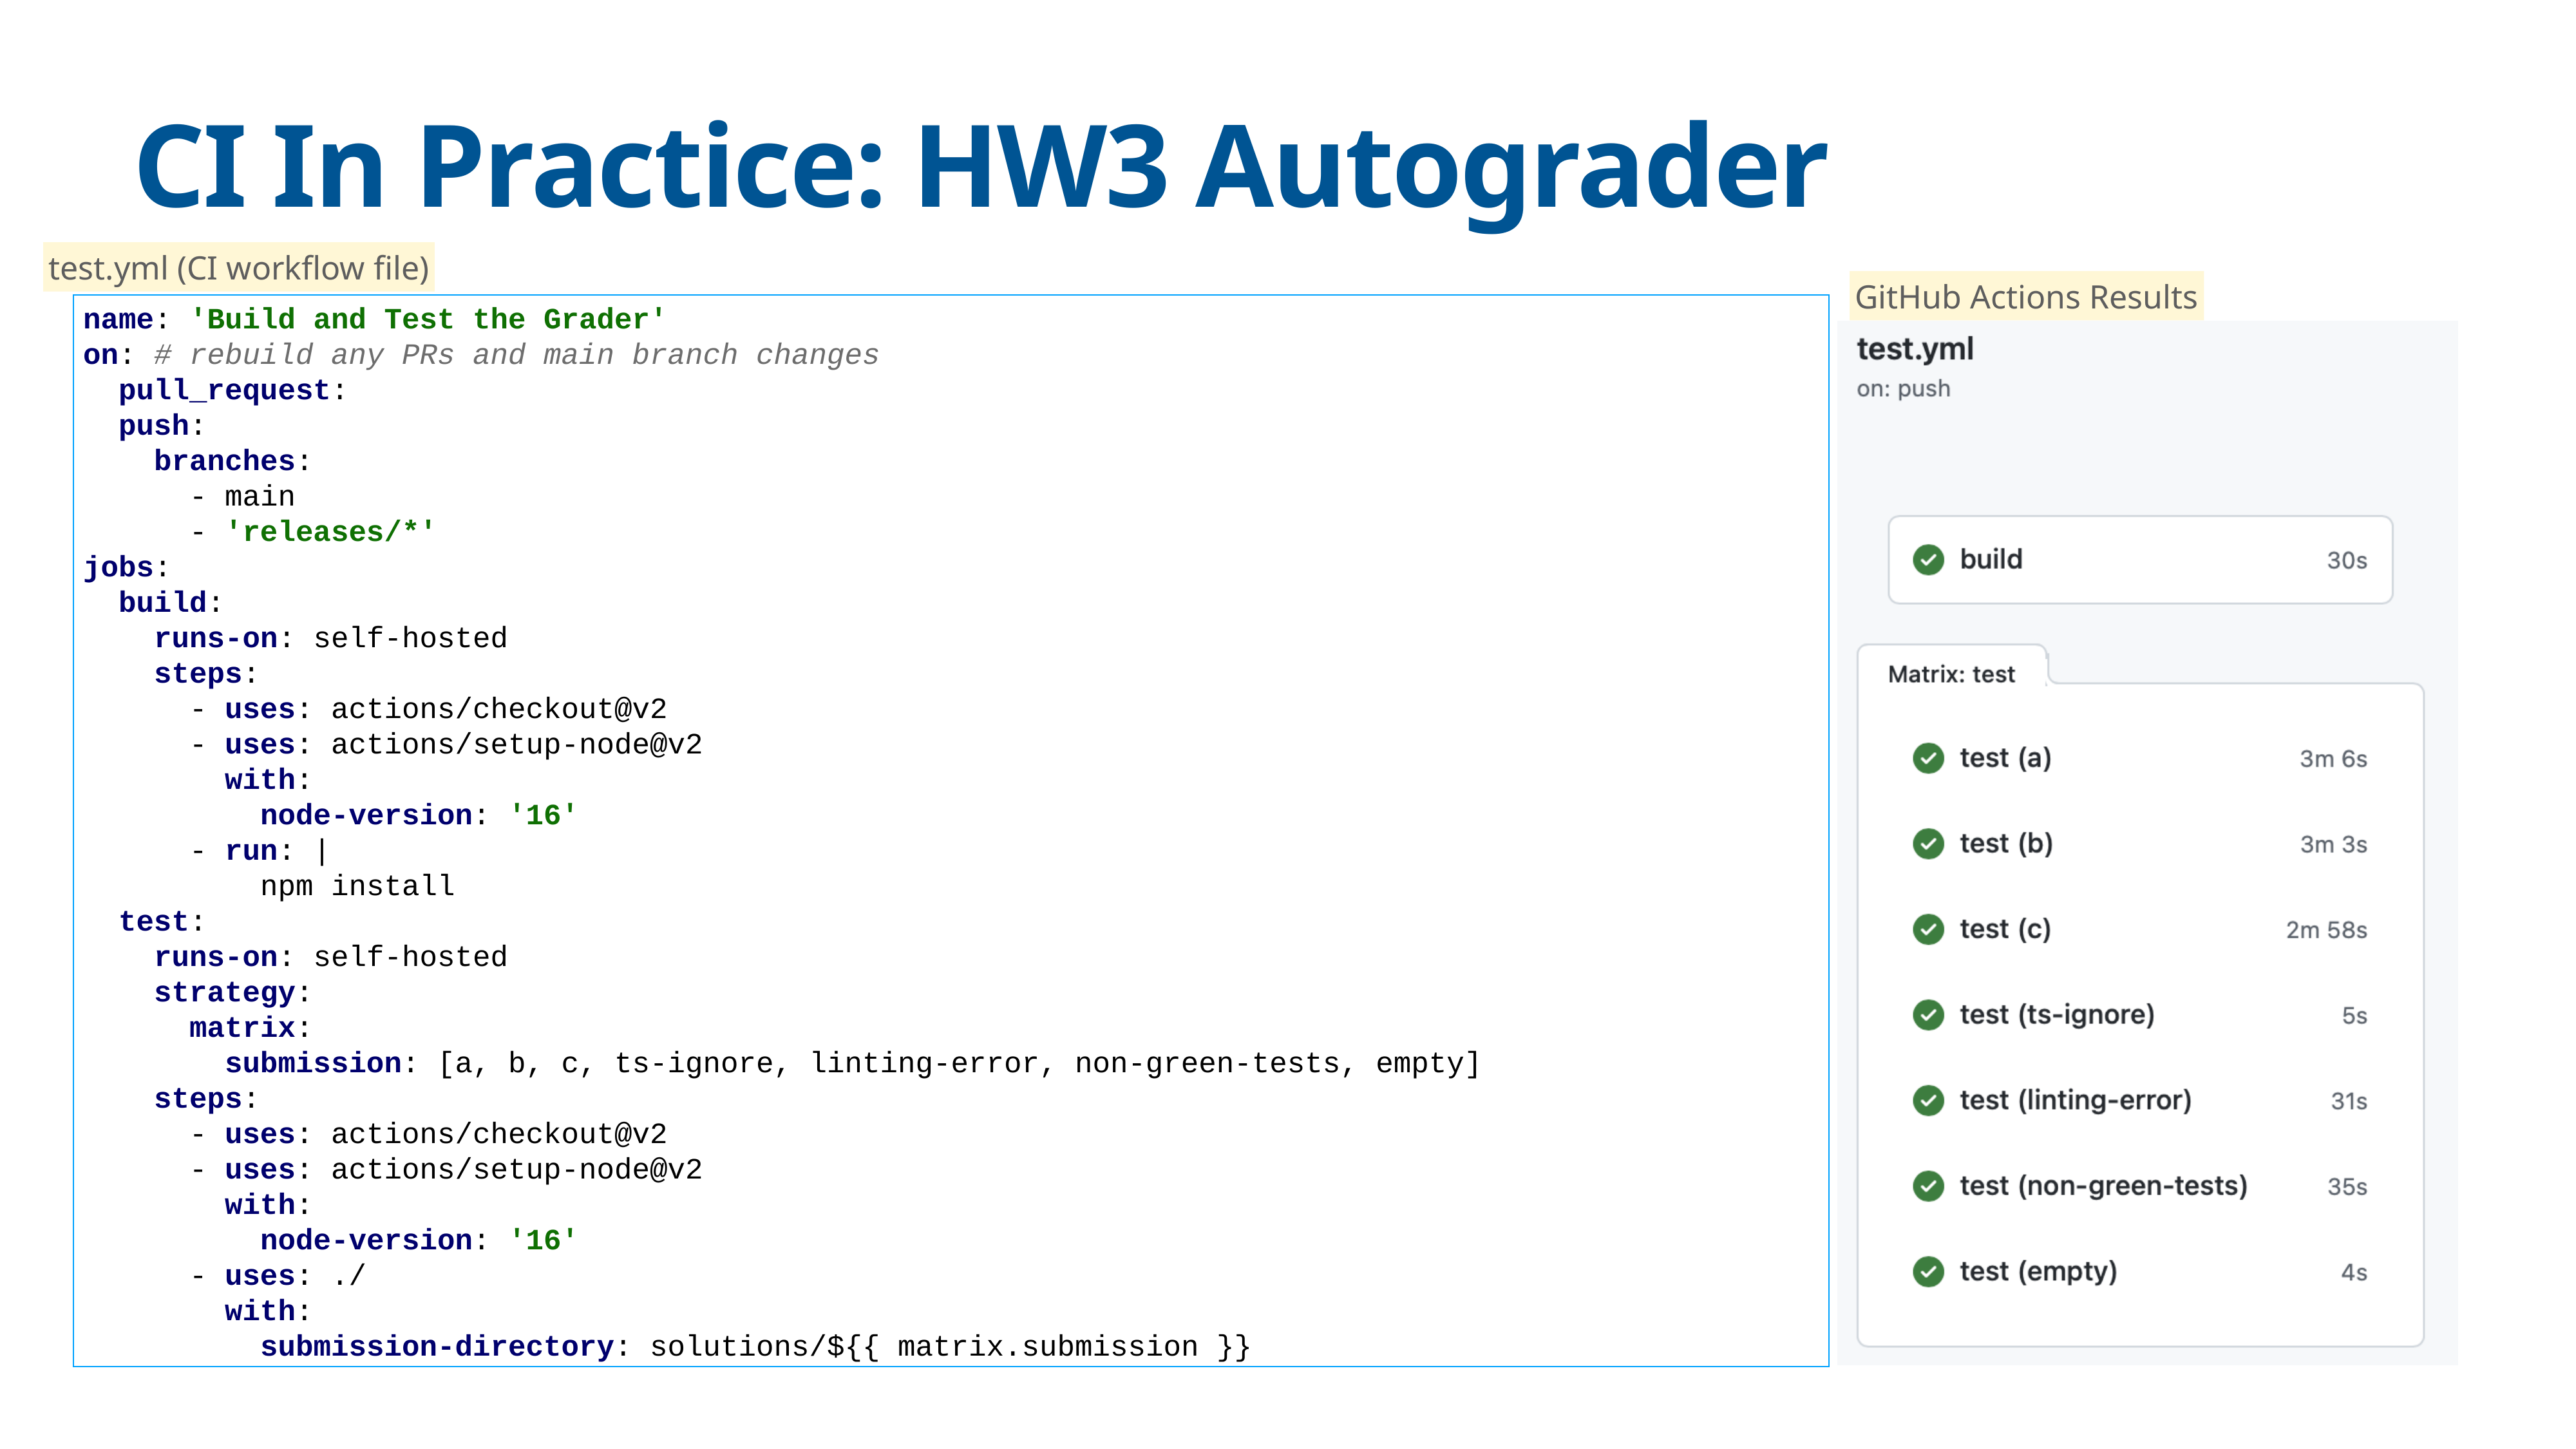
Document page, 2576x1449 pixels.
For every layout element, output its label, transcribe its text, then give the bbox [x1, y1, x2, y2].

text_box GitHub Actions Results [1850, 270, 2204, 321]
text_box name: 'Build and Test the Grader' on: # rebuild any PRs and main branch changes pull_request: push: branches: - main - 'releases/*' jobs: build: runs-on: self-hosted steps: - uses: actions/checkout@v2 - uses: actions/setup-node@v2 with: node-version: '16' - run: | npm install test: runs-on: self-hosted strategy: matrix: submission: [a, b, c, ts-ignore, linting-error, non-green-tests, empty] steps: - uses: actions/checkout@v2 - uses: actions/setup-node@v2 with: node-version: '16' - uses: ./ with: submission-directory: solutions/${{ matrix.submission }} [73, 294, 1829, 1367]
picture [1837, 321, 2458, 1365]
title CI In Practice: HW3 Autograder [127, 113, 2449, 266]
text_box test.yml (CI workflow file) [43, 242, 435, 292]
